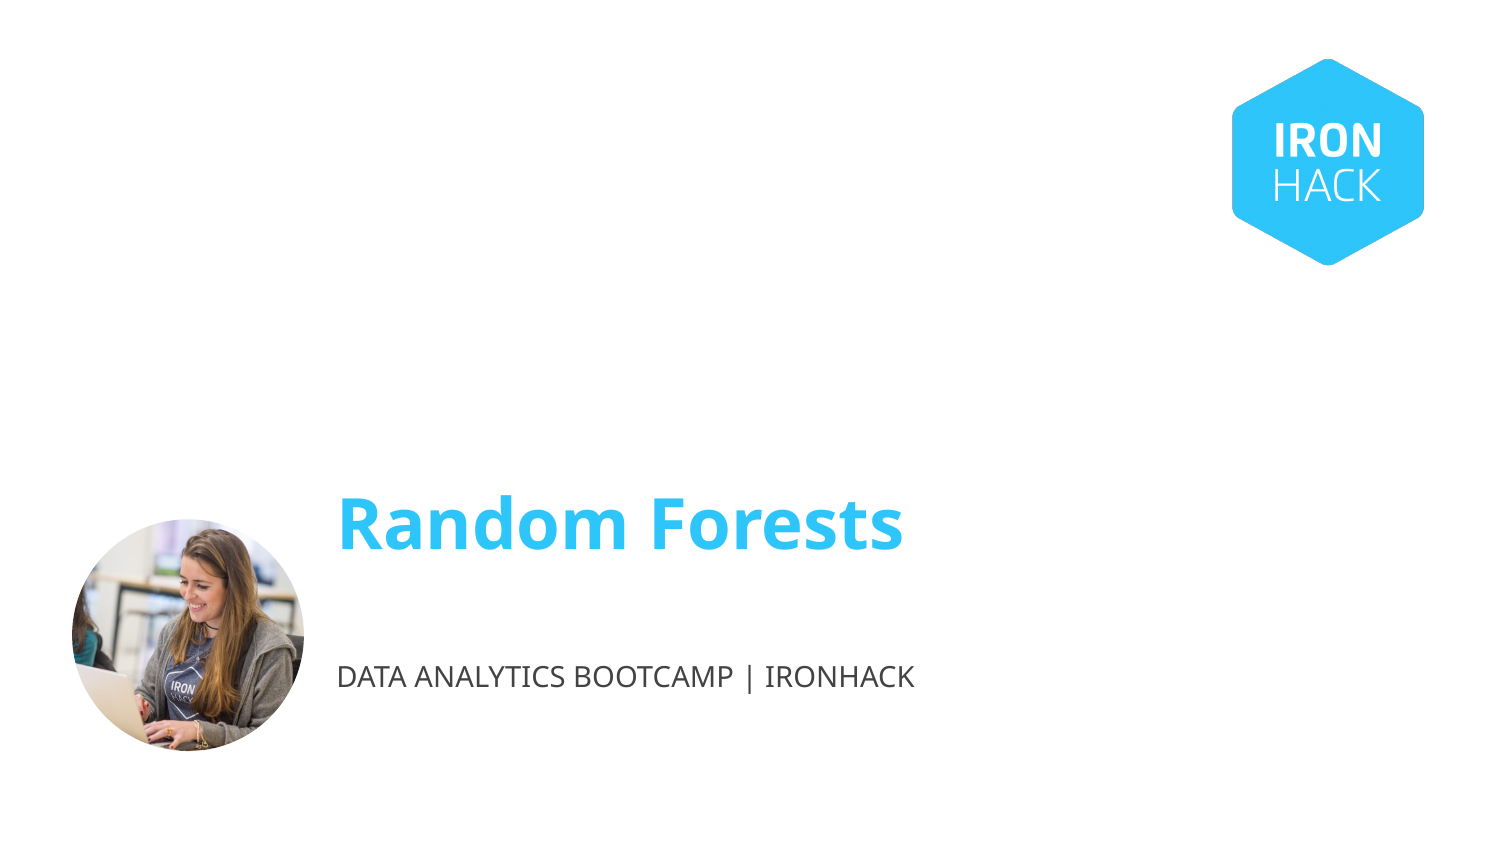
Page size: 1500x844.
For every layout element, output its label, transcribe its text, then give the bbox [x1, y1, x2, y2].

picture [71, 519, 305, 752]
title DATA ANALYTICS BOOTCAMP | IRONHACK [321, 643, 1260, 709]
picture [1191, 25, 1465, 299]
title Random Forests [321, 463, 1500, 558]
